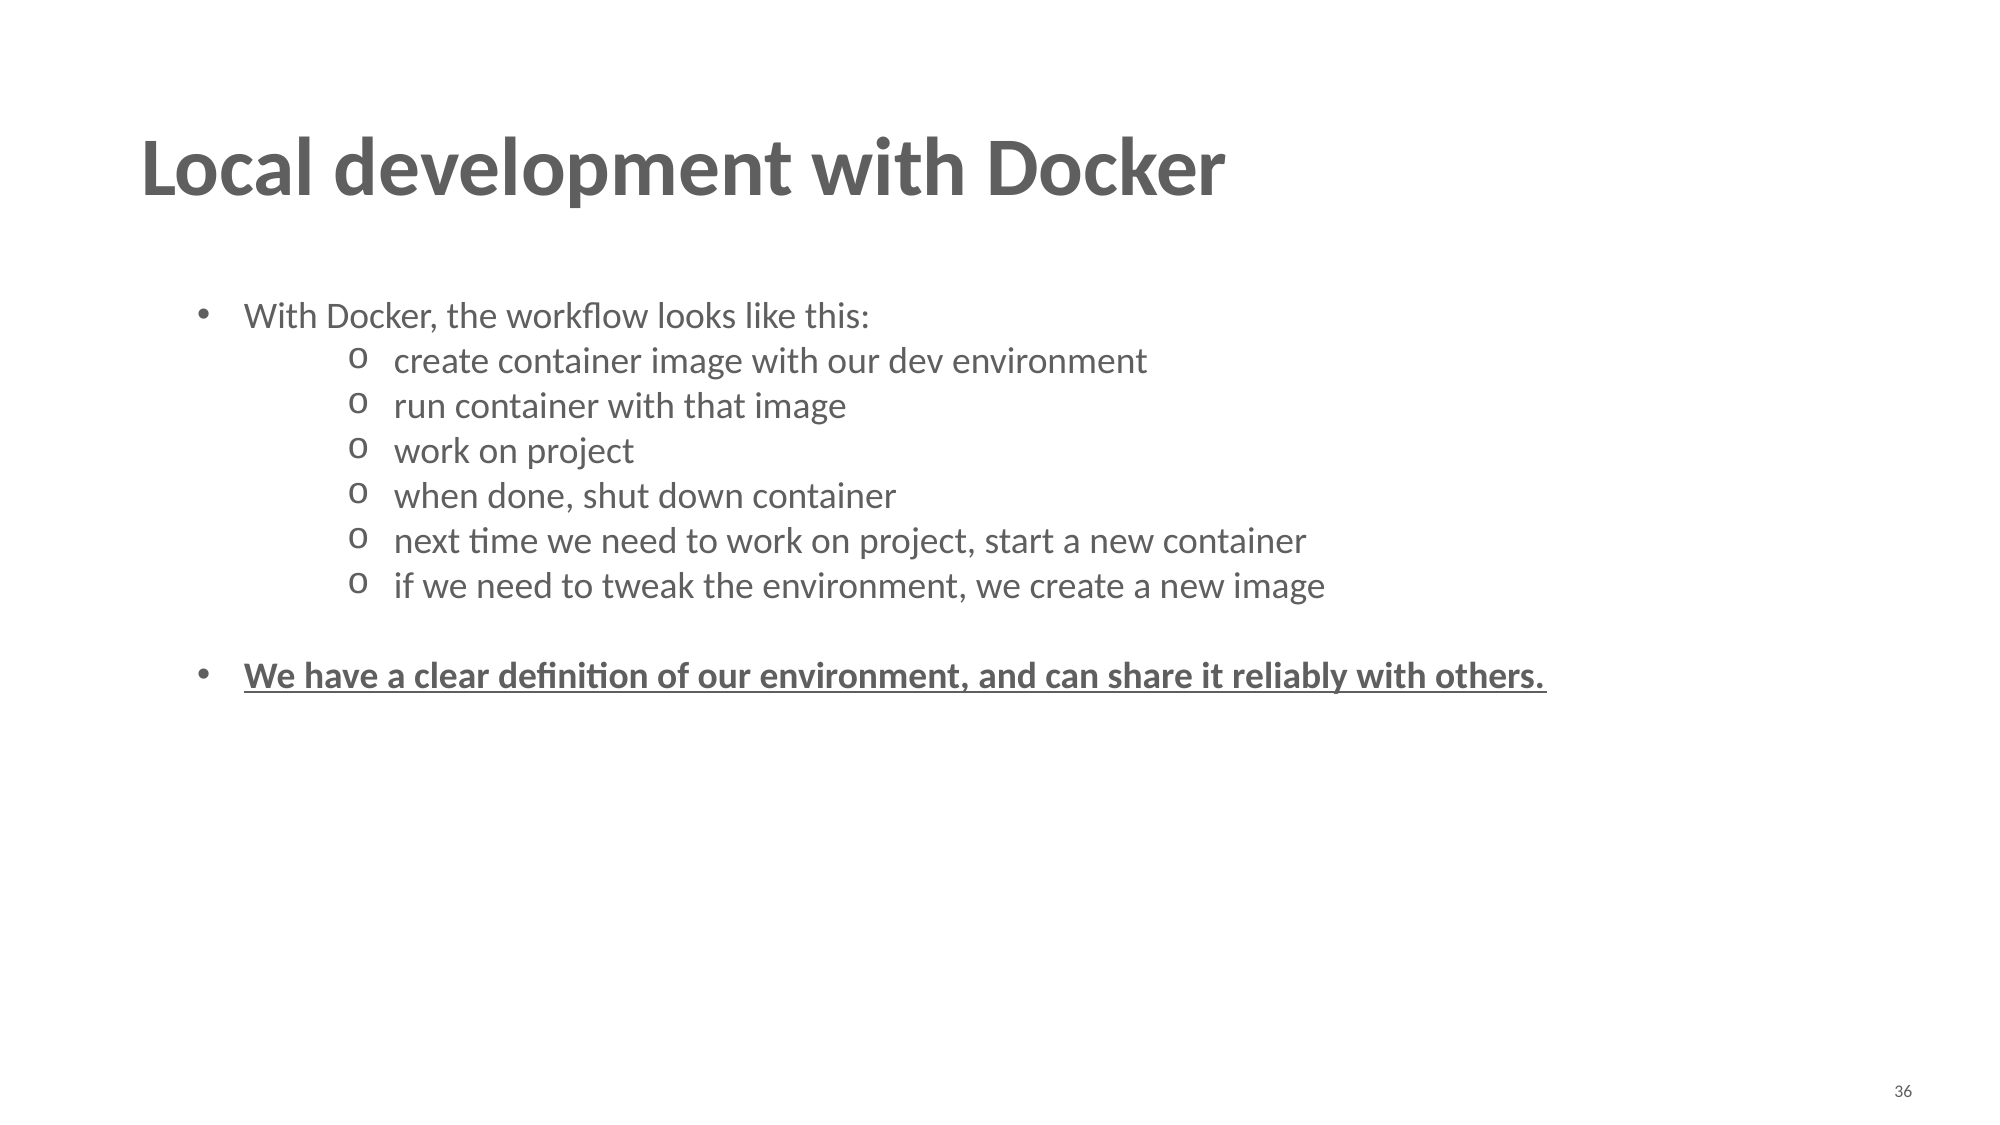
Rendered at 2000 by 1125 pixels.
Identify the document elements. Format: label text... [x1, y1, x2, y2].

slide_number 36 [1849, 1075, 1913, 1106]
text_box Local development with Docker [126, 104, 1870, 220]
text_box With Docker, the workflow looks like this: create container image with our dev environment run container with that image work on project when done, shut down container next time we need to work on project, start a new container if we need to tweak the environment, we create a new image We have a clear definition of our environment, and can share it reliably with others. [182, 283, 1846, 703]
